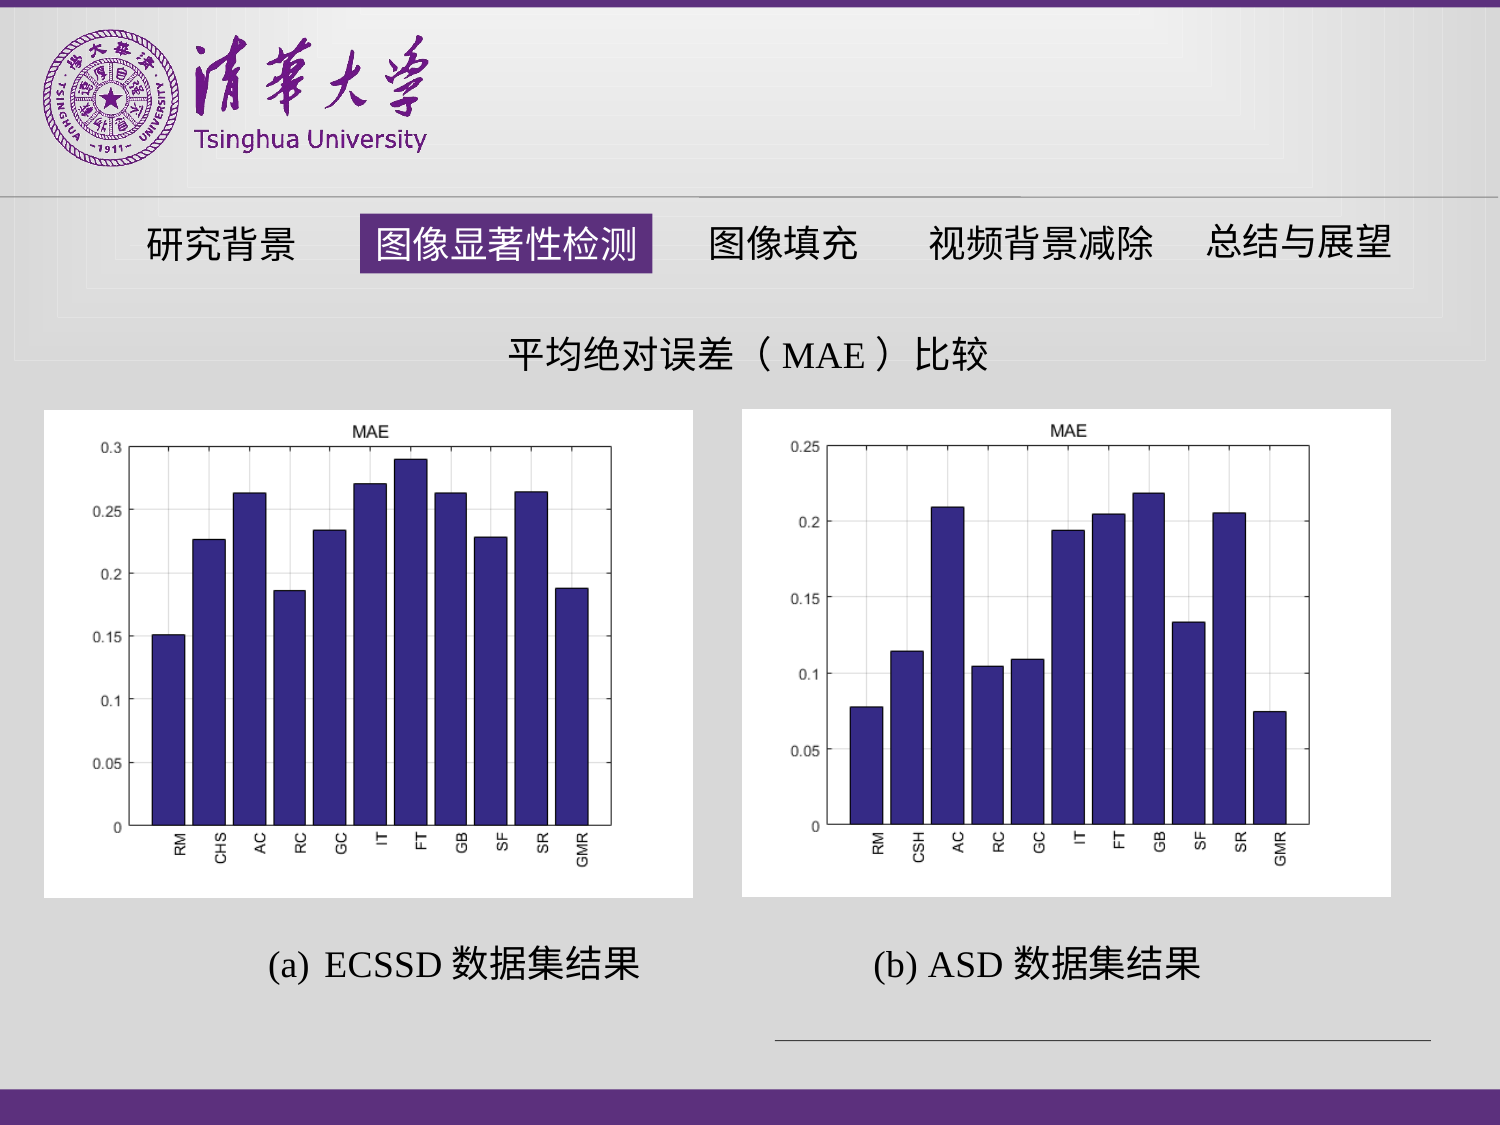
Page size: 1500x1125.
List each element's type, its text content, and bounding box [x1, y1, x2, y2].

text_box 图像填充 [693, 213, 874, 273]
text_box [471, 0, 1500, 8]
text_box 视频背景减除 [913, 212, 1169, 273]
text_box ECSSD数据集结果 (b) ASD数据集结果 [171, 930, 1300, 993]
picture [44, 410, 693, 898]
text_box [0, 1089, 1500, 1125]
text_box 图像显著性检测 [360, 213, 653, 274]
text_box 总结与展望 [1190, 210, 1408, 271]
text_box 研究背景 [131, 213, 312, 274]
text_box 平均绝对误差（MAE）比较 [492, 323, 1004, 384]
picture [0, 0, 471, 200]
picture [742, 409, 1391, 897]
